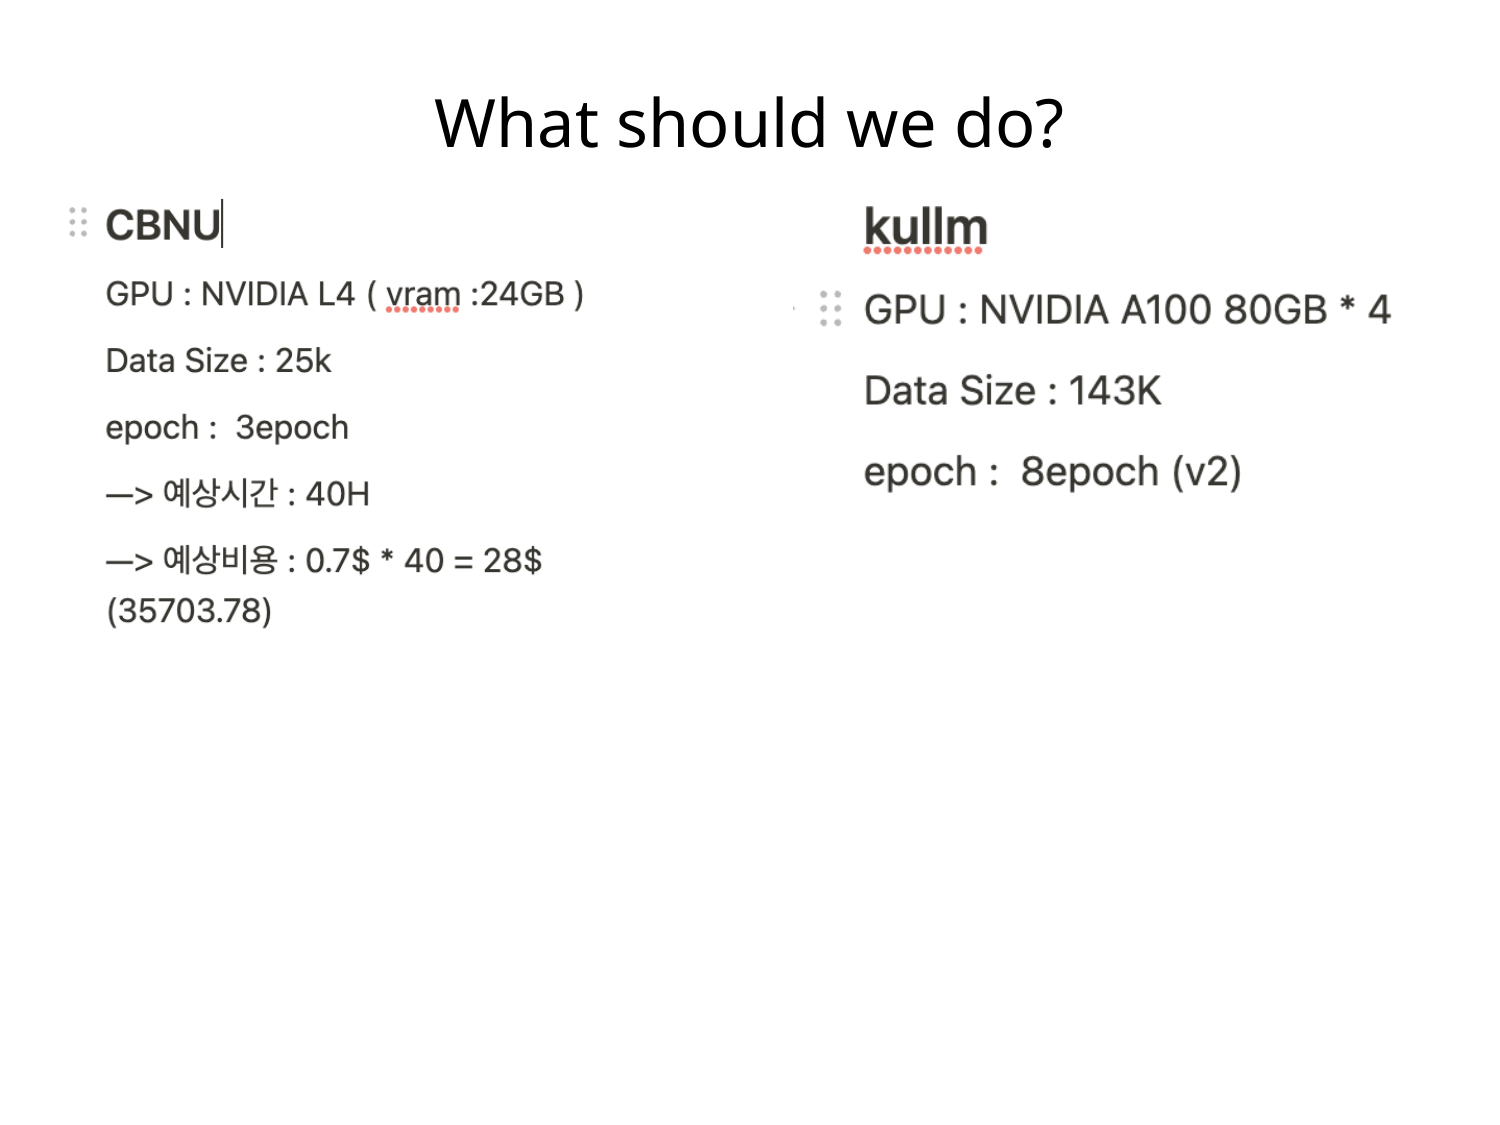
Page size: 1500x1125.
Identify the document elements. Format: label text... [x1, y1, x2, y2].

picture [49, 150, 706, 740]
title What should we do? [103, 59, 1397, 193]
picture [793, 181, 1472, 517]
